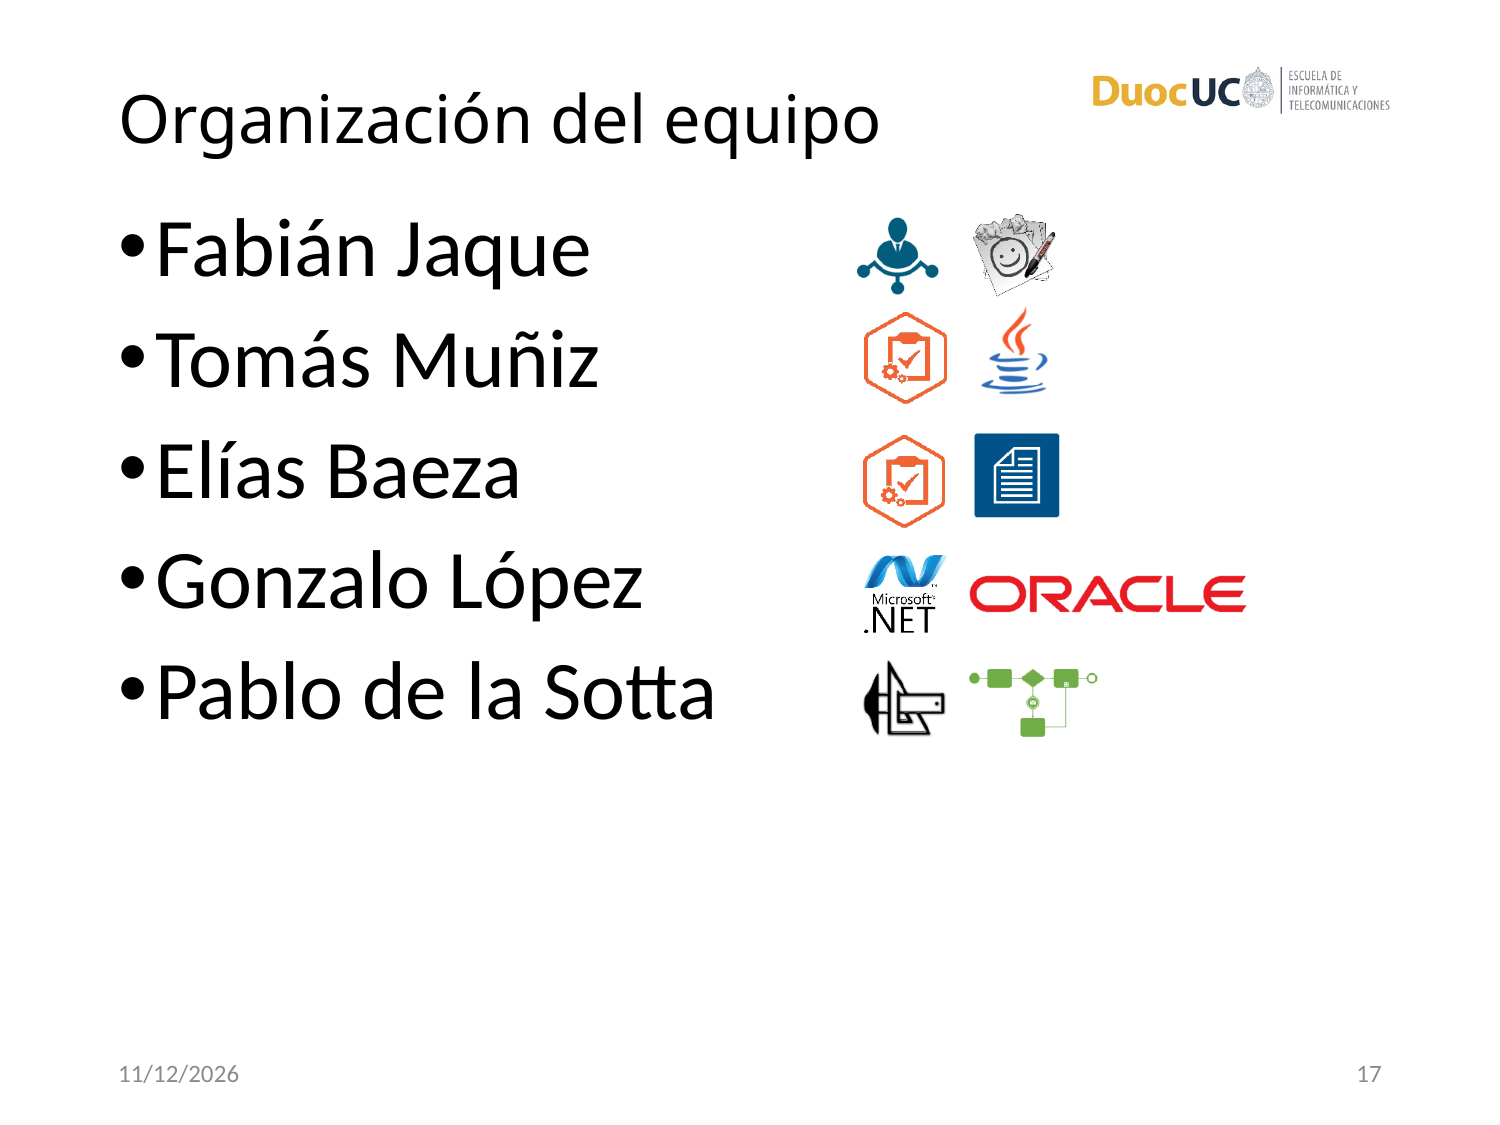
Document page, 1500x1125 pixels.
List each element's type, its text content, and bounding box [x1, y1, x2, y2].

picture [1085, 59, 1397, 118]
picture [854, 646, 954, 747]
picture [854, 215, 940, 297]
picture [863, 435, 945, 528]
list Fabián Jaque Tomás Muñiz Elías Baeza Gonzalo López Pablo de la Sotta [103, 197, 1397, 1014]
picture [973, 432, 1060, 518]
picture [864, 312, 947, 404]
picture [864, 555, 947, 633]
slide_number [103, 1042, 441, 1103]
picture [971, 210, 1057, 297]
title Organización del equipo [103, 59, 959, 185]
picture [976, 301, 1056, 400]
picture [964, 644, 1101, 742]
slide_number 17 [1059, 1042, 1397, 1103]
picture [964, 569, 1248, 616]
